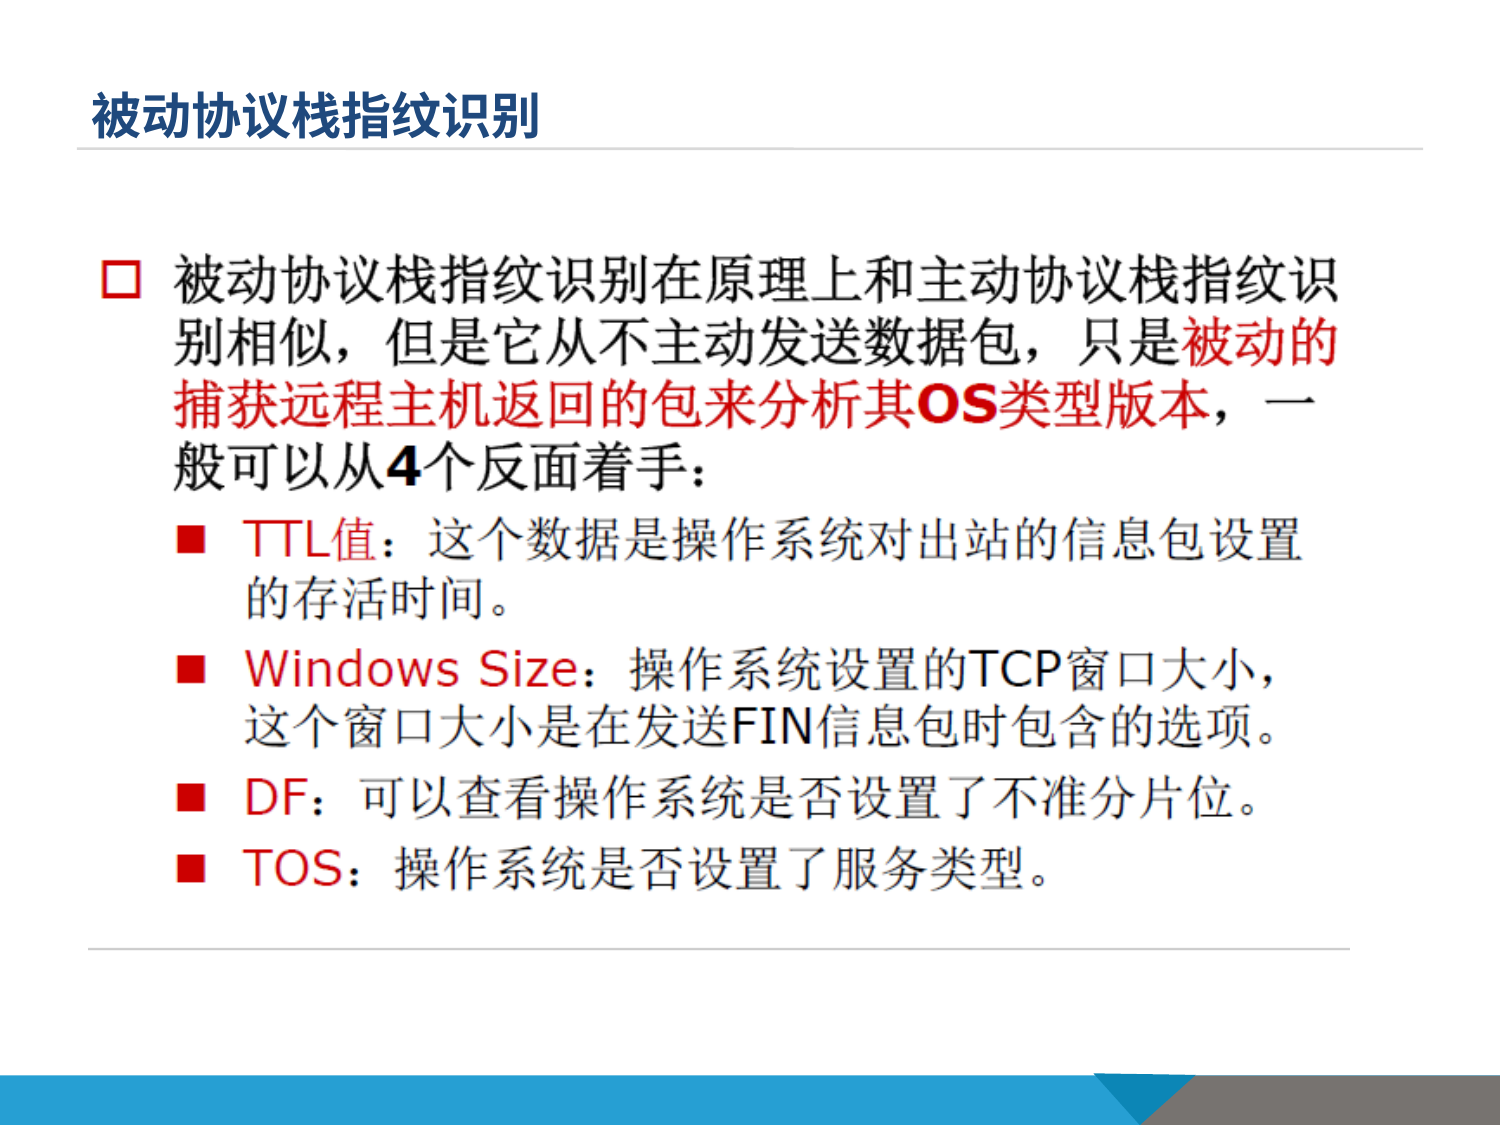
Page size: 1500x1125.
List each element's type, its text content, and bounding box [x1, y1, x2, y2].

picture [88, 219, 1351, 953]
title 被动协议栈指纹识别 [76, 77, 1223, 150]
